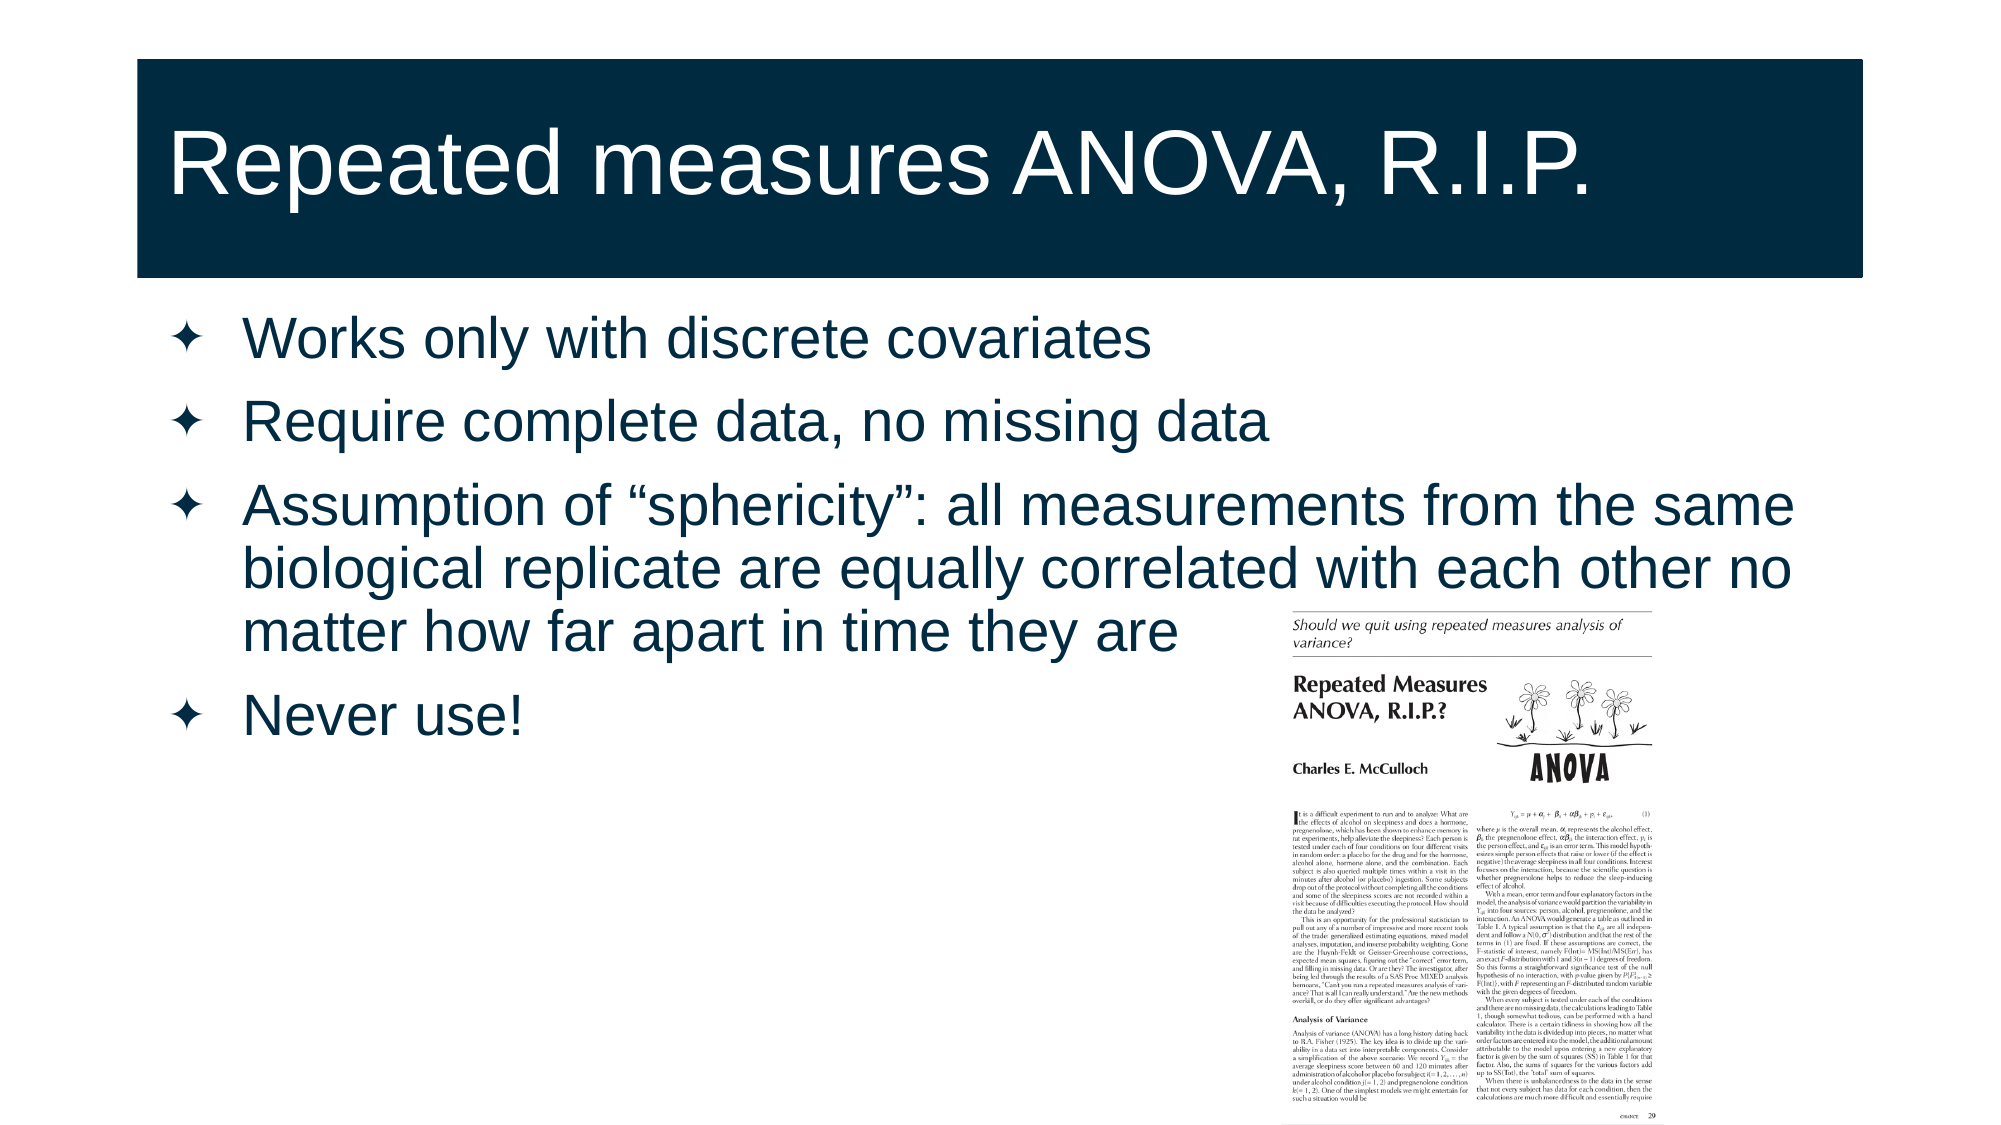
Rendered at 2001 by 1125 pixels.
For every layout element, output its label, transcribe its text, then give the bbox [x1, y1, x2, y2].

title Repeated measures ANOVA, R.I.P. [137, 59, 1863, 278]
picture [1280, 595, 1664, 1125]
list Works only with discrete covariates Require complete data, no missing data Assumption of “sphericity”: all measurements from the same biological replicate are equally correlated with each other no matter how far apart in time they are Never use! [137, 307, 1863, 753]
